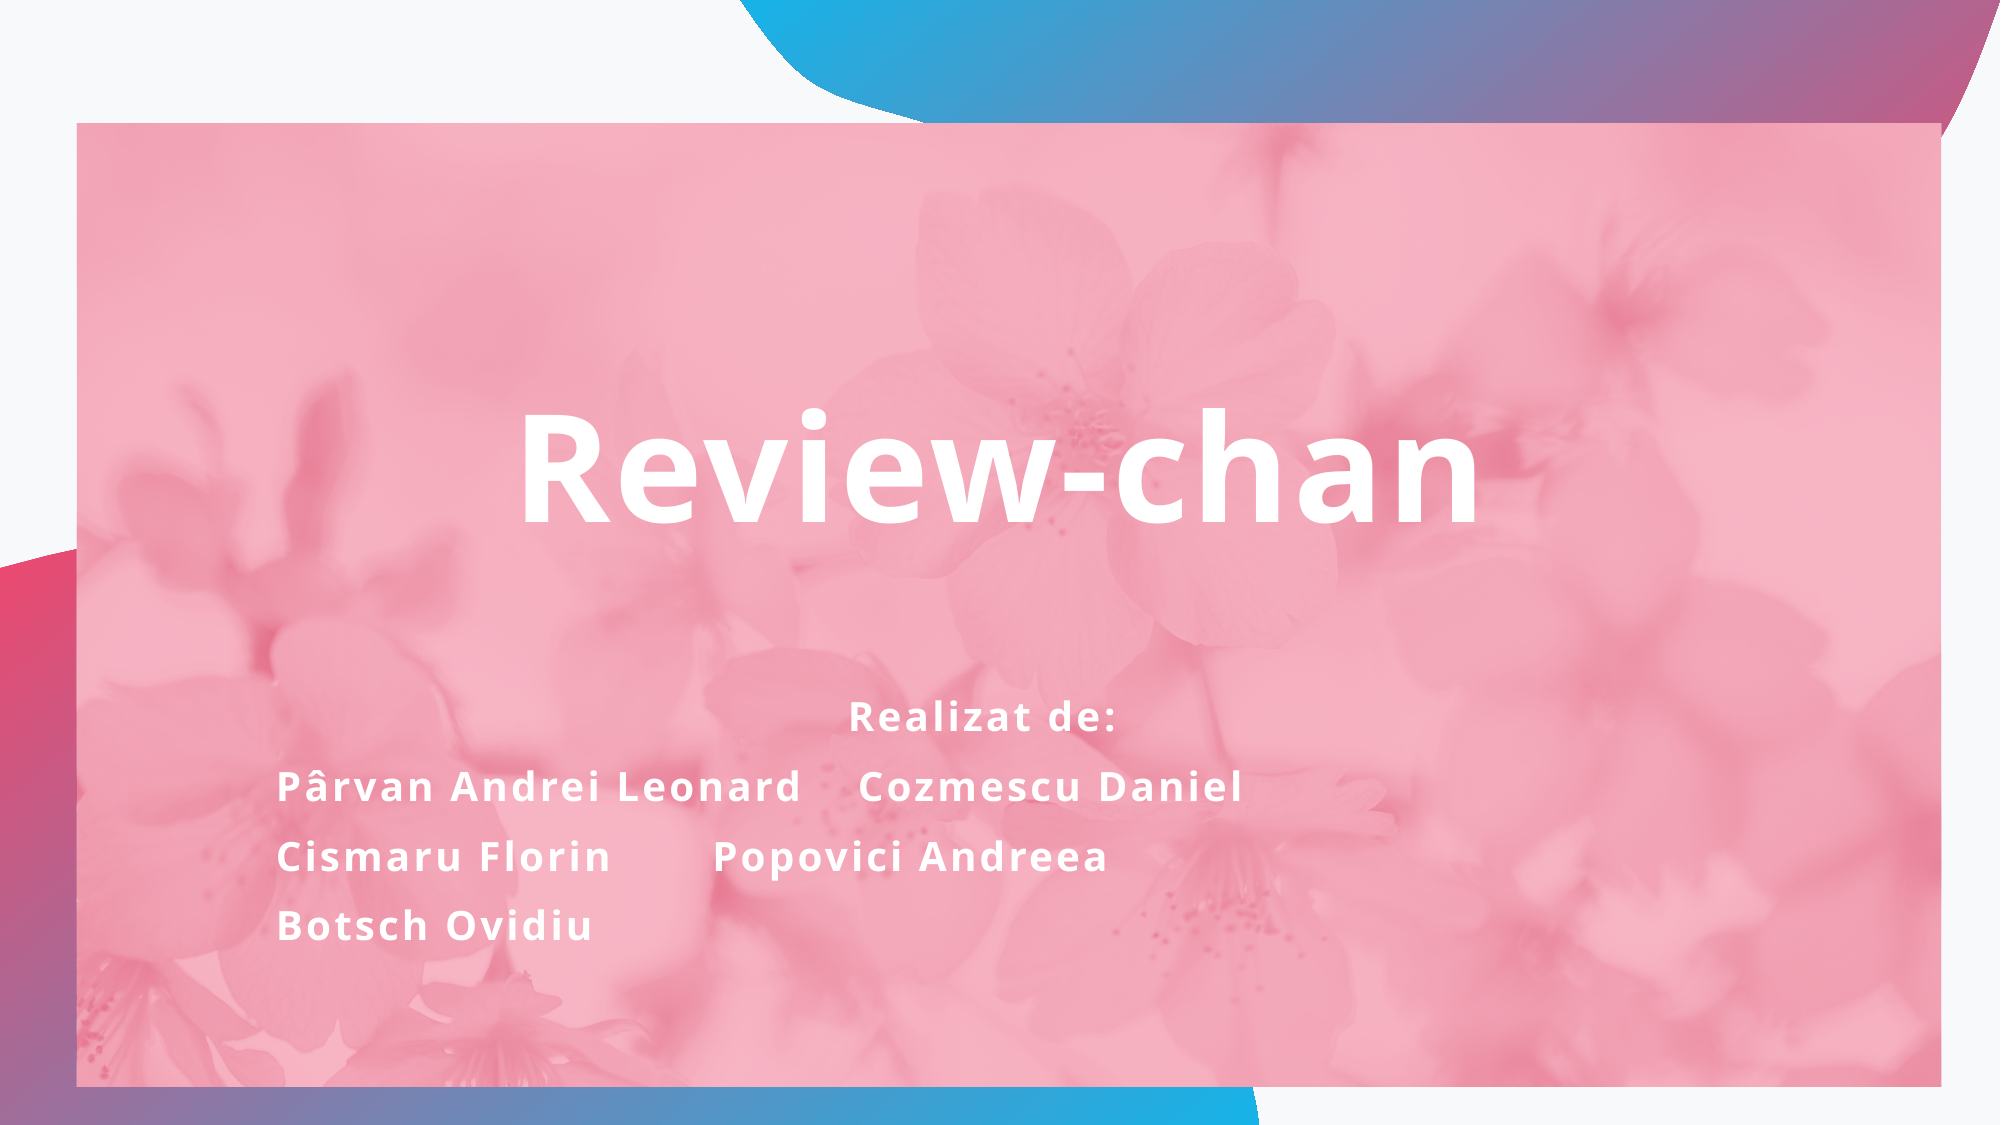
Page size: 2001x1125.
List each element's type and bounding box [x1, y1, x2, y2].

picture [76, 123, 1942, 1087]
